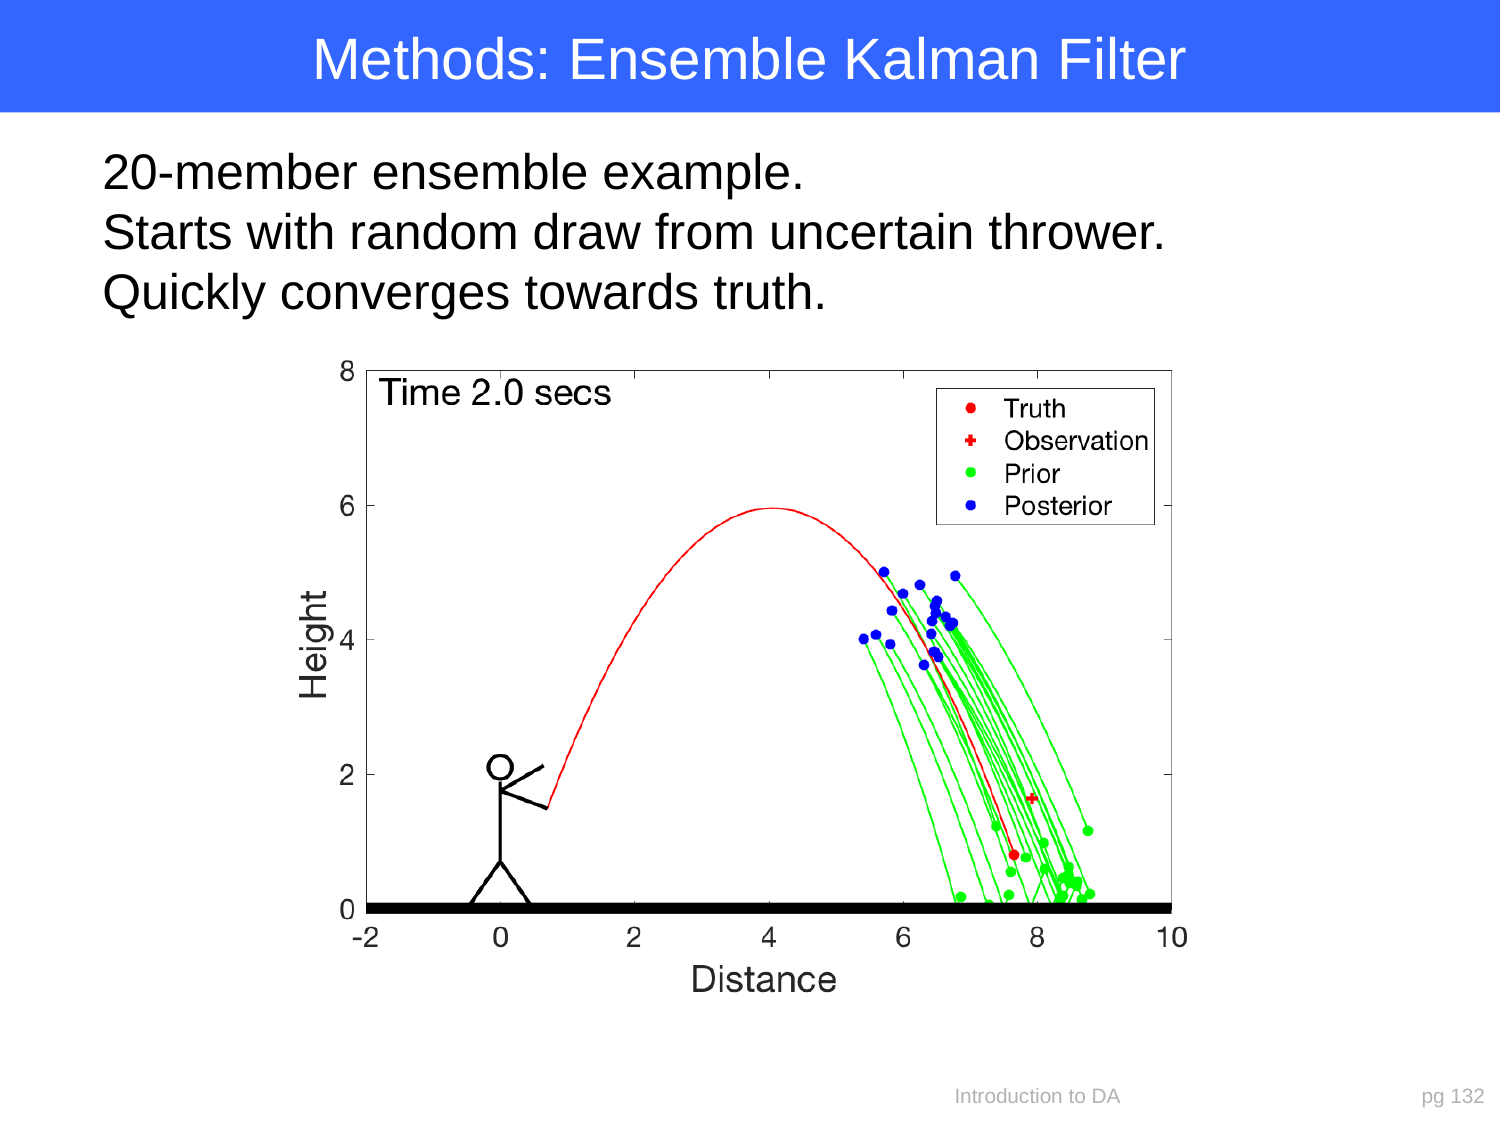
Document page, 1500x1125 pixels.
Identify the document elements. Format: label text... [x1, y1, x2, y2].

text_box 20-member ensemble example. Starts with random draw from uncertain thrower. Quickly converges towards truth. [87, 132, 1413, 328]
title Methods: Ensemble Kalman Filter [0, 0, 1500, 113]
picture [230, 262, 1270, 1042]
slide_number pg 132 [1350, 1065, 1500, 1125]
footer Introduction to DA [725, 1065, 1350, 1125]
